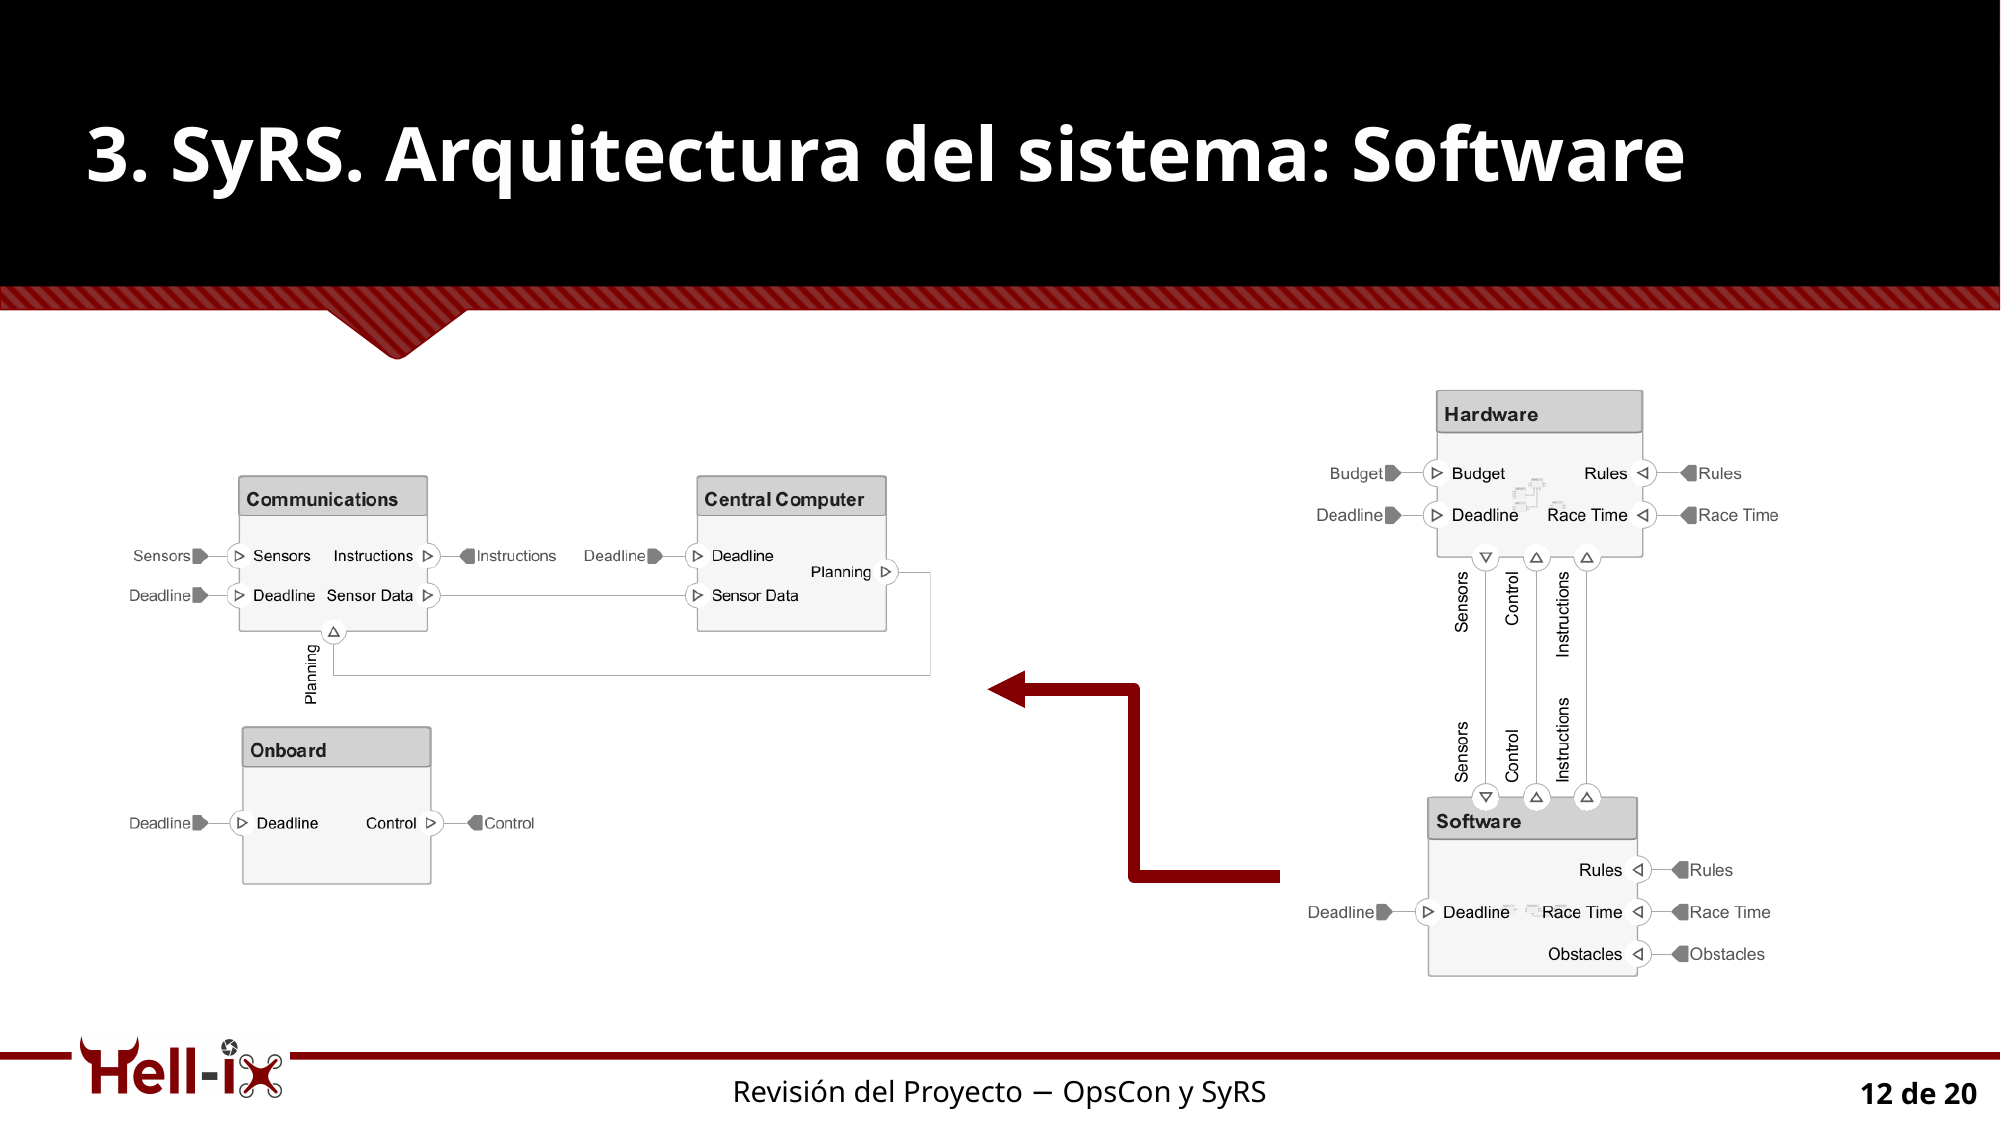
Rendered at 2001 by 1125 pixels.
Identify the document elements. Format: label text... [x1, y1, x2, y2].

text_box [0, 1051, 70, 1061]
text_box 12 de 20 [1837, 1068, 2000, 1118]
picture [80, 1036, 282, 1098]
picture [97, 454, 1001, 924]
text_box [987, 689, 1280, 877]
picture [1280, 363, 1825, 1015]
text_box 3. SyRS. Arquitectura del sistema: Software [71, 95, 1838, 205]
text_box Revisión del Proyecto − OpsCon y SyRS [586, 1066, 1414, 1117]
text_box [291, 1051, 2000, 1061]
text_box [0, 0, 2000, 288]
text_box [70, 1024, 291, 1113]
